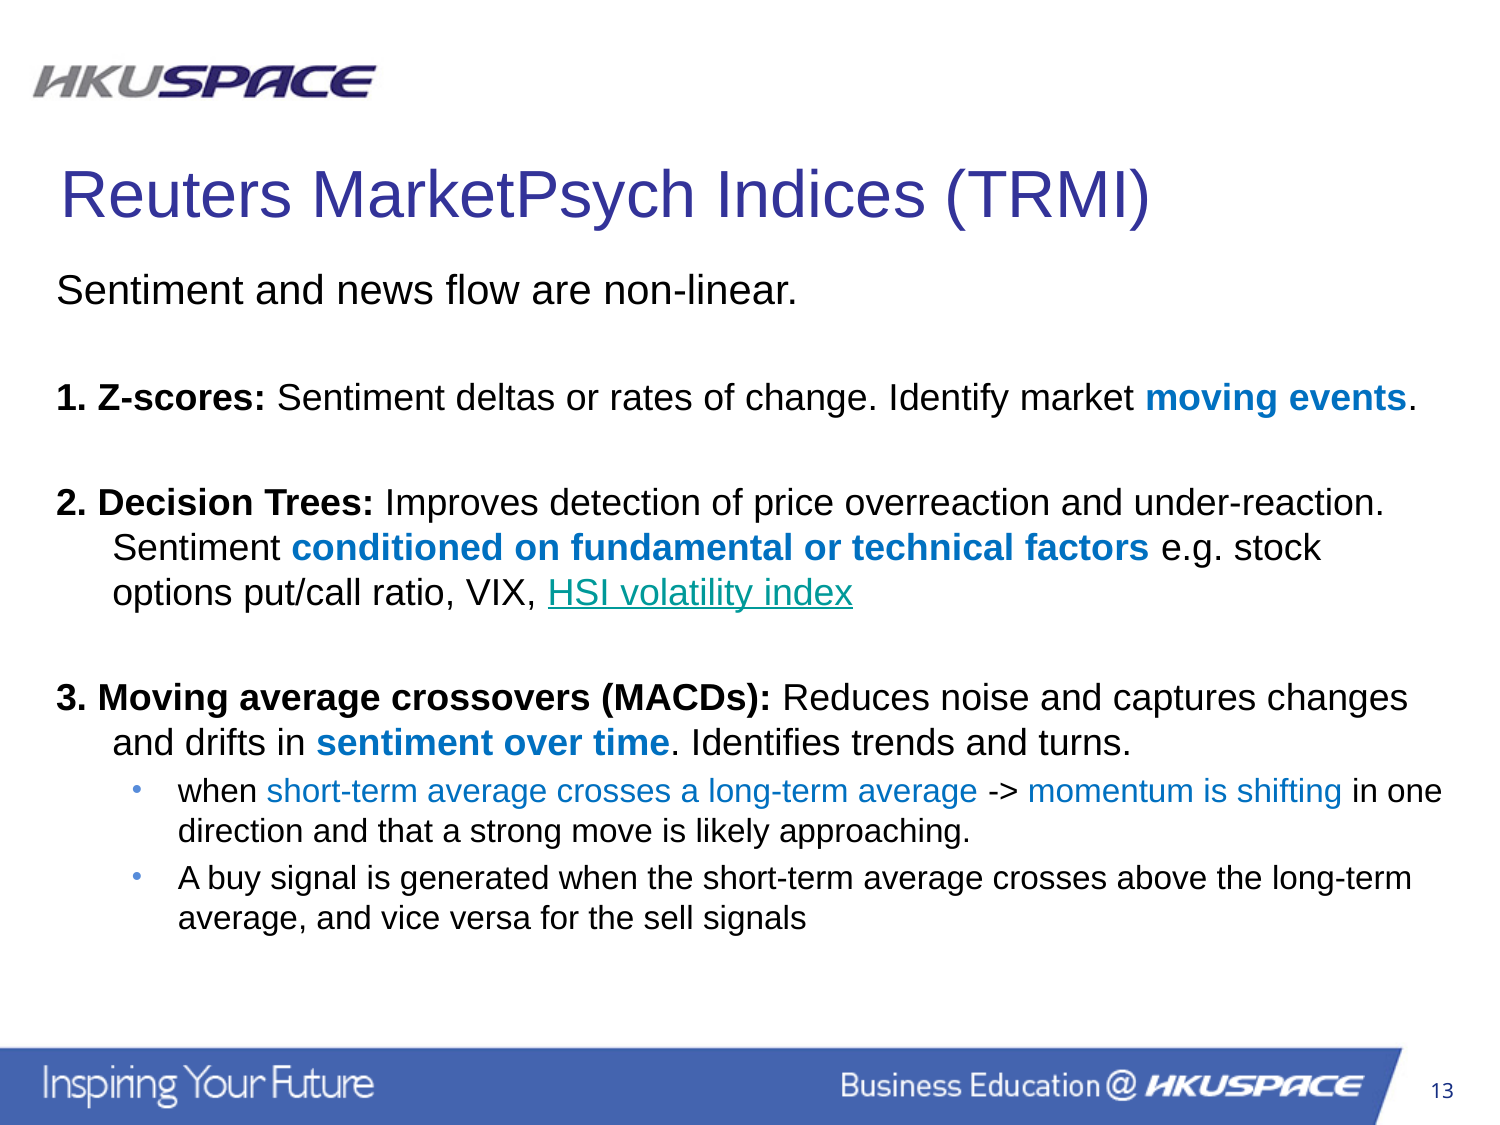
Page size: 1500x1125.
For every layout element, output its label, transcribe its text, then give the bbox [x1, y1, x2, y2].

slide_number 13 [1415, 1070, 1499, 1125]
text_box [64, 278, 1483, 1047]
title Reuters MarketPsych Indices (TRMI) [45, 101, 1500, 239]
text_box Sentiment and news flow are non-linear. 1. Z-scores: Sentiment deltas or rates of change. Identify market moving events. 2. Decision Trees: Improves detection of price overreaction and under-reaction. Sentiment conditioned on fundamental or technical factors e.g. stock options put/call ratio, VIX, HSI volatility index 3. Moving average crossovers (MACDs): Reduces noise and captures changes and drifts in sentiment over time. Identifies trends and turns. when short-term average crosses a long-term average -> momentum is shifting in one direction and that a strong move is likely approaching. A buy signal is generated when the short-term average crosses above the long-term average, and vice versa for the sell signals [41, 255, 1459, 1024]
picture [0, 0, 1500, 1125]
